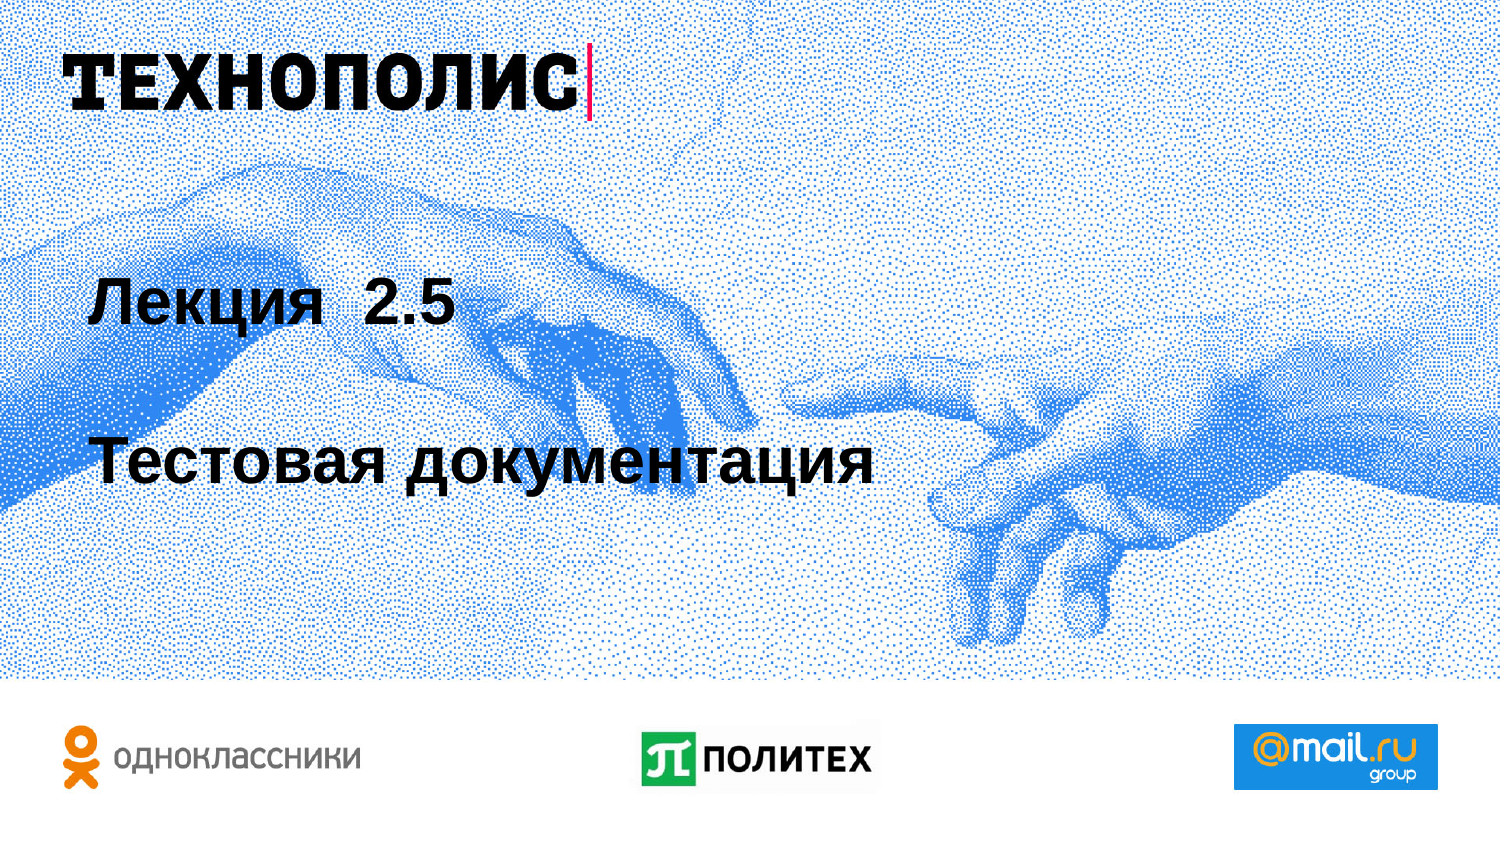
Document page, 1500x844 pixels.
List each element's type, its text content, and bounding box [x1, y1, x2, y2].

text_box Лекция 2.5 Тестовая документация [81, 250, 1473, 505]
picture [0, 0, 1500, 844]
